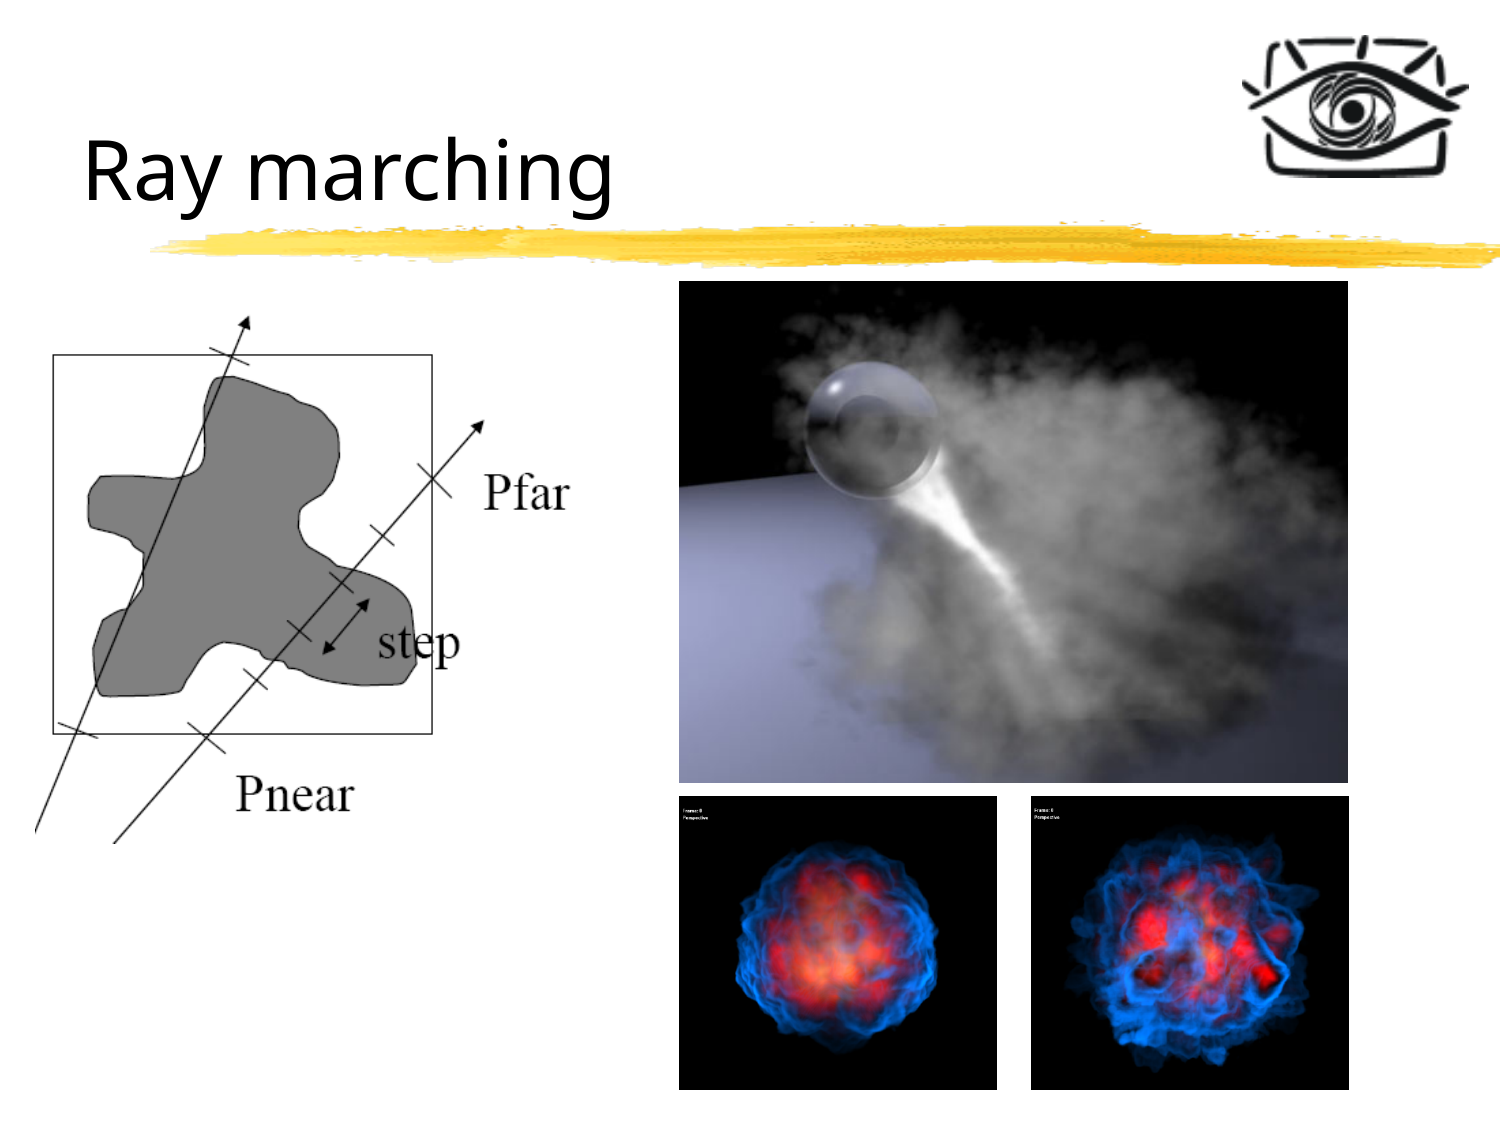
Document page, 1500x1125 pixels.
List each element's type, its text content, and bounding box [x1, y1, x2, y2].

picture [150, 215, 1500, 279]
picture [679, 280, 1348, 783]
picture [679, 796, 997, 1091]
picture [1031, 796, 1350, 1091]
picture [34, 304, 576, 844]
title Ray marching [66, 37, 1342, 226]
picture [1241, 34, 1469, 179]
